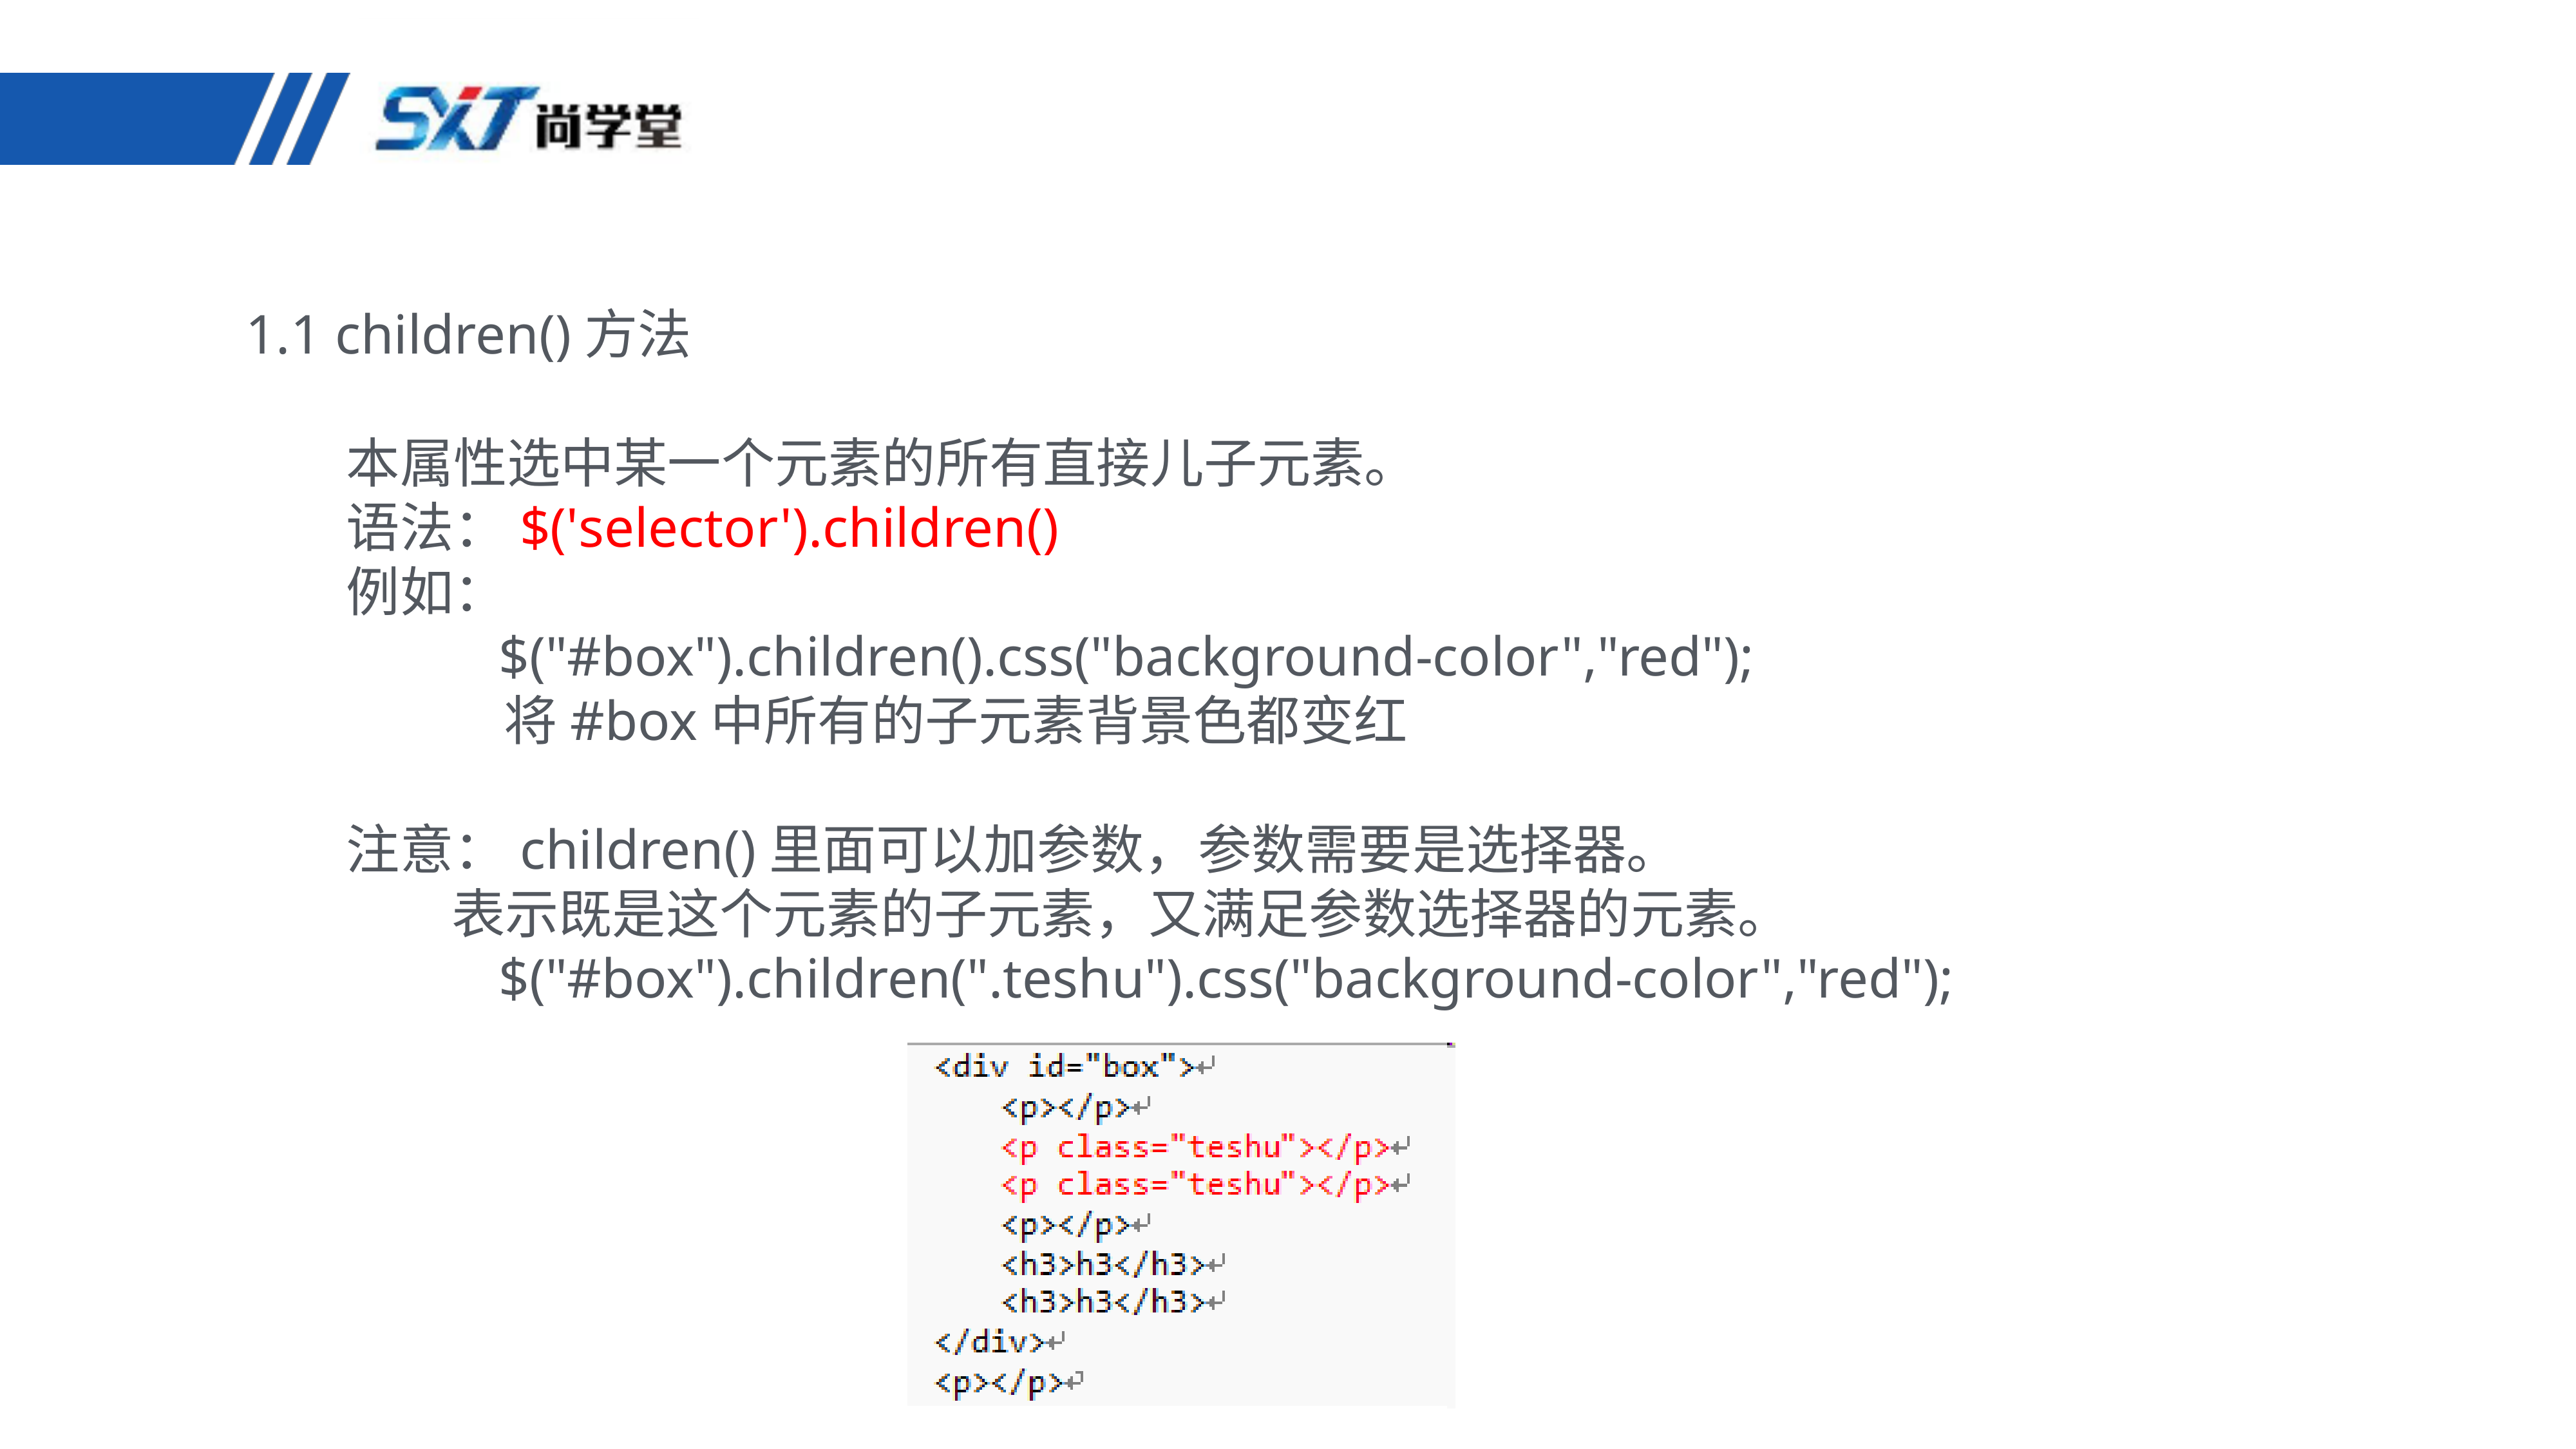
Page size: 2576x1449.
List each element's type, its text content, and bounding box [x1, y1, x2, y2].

text_box 1.1 children()方法 本属性选中某一个元素的所有直接儿子元素。 语法：$('selector').children() 例如： $("#box").children().css("background-color","red"); 将#box中所有的子元素背景色都变红 注意：children()里面可以加参数，参数需要是选择器。 表示既是这个元素的子元素，又满足参数选择器的元素。 $("#box").children(".teshu").css("background-color","red"); [236, 295, 2521, 1014]
picture [359, 17, 699, 242]
picture [0, 73, 350, 165]
picture [907, 1042, 1456, 1417]
